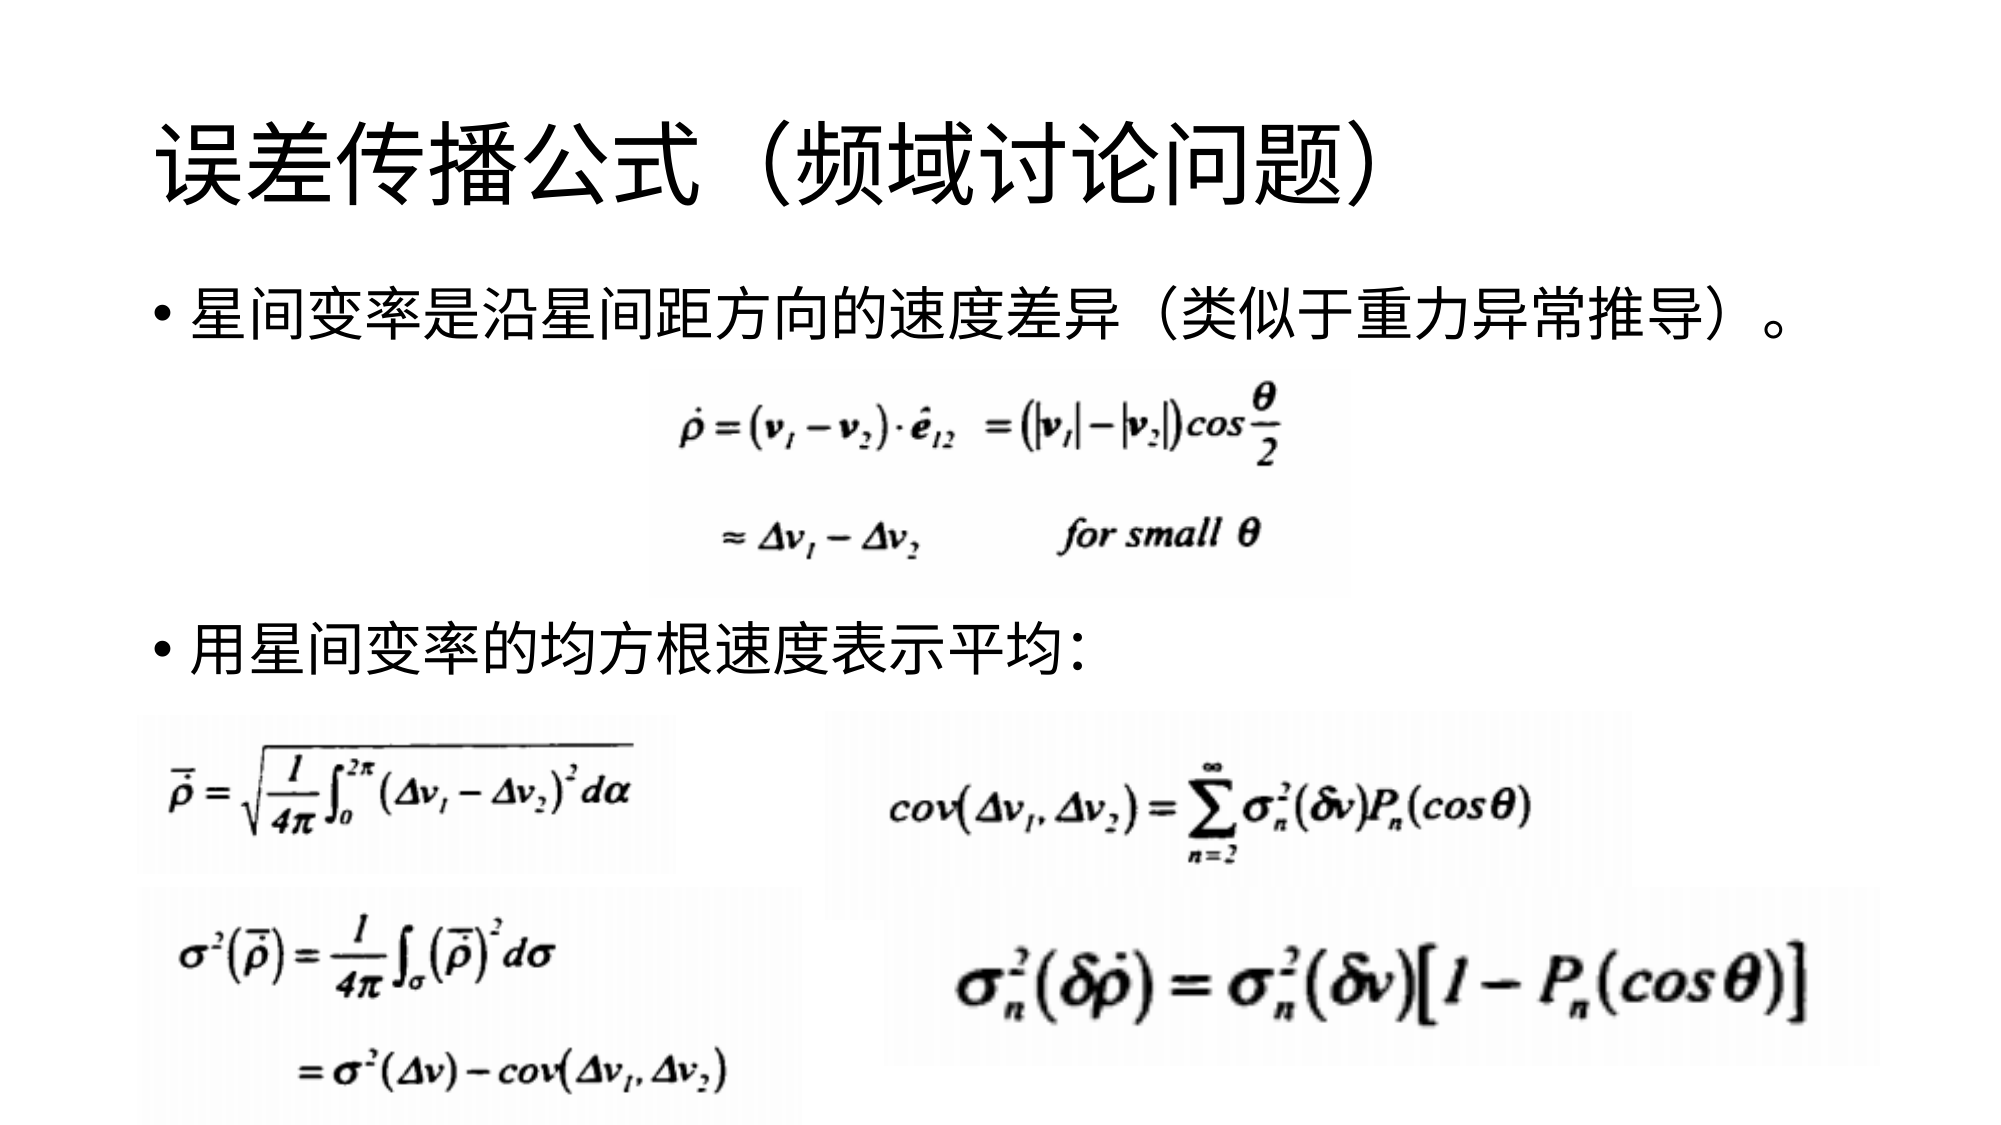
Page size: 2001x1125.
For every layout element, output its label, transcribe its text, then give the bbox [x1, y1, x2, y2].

picture [137, 887, 802, 1125]
list 星间变率是沿星间距方向的速度差异（类似于重力异常推导）。 用星间变率的均方根速度表示平均： [137, 277, 1863, 992]
picture [137, 715, 676, 874]
title 误差传播公式（频域讨论问题） [137, 59, 1863, 277]
picture [825, 711, 1880, 1066]
picture [649, 369, 1351, 598]
